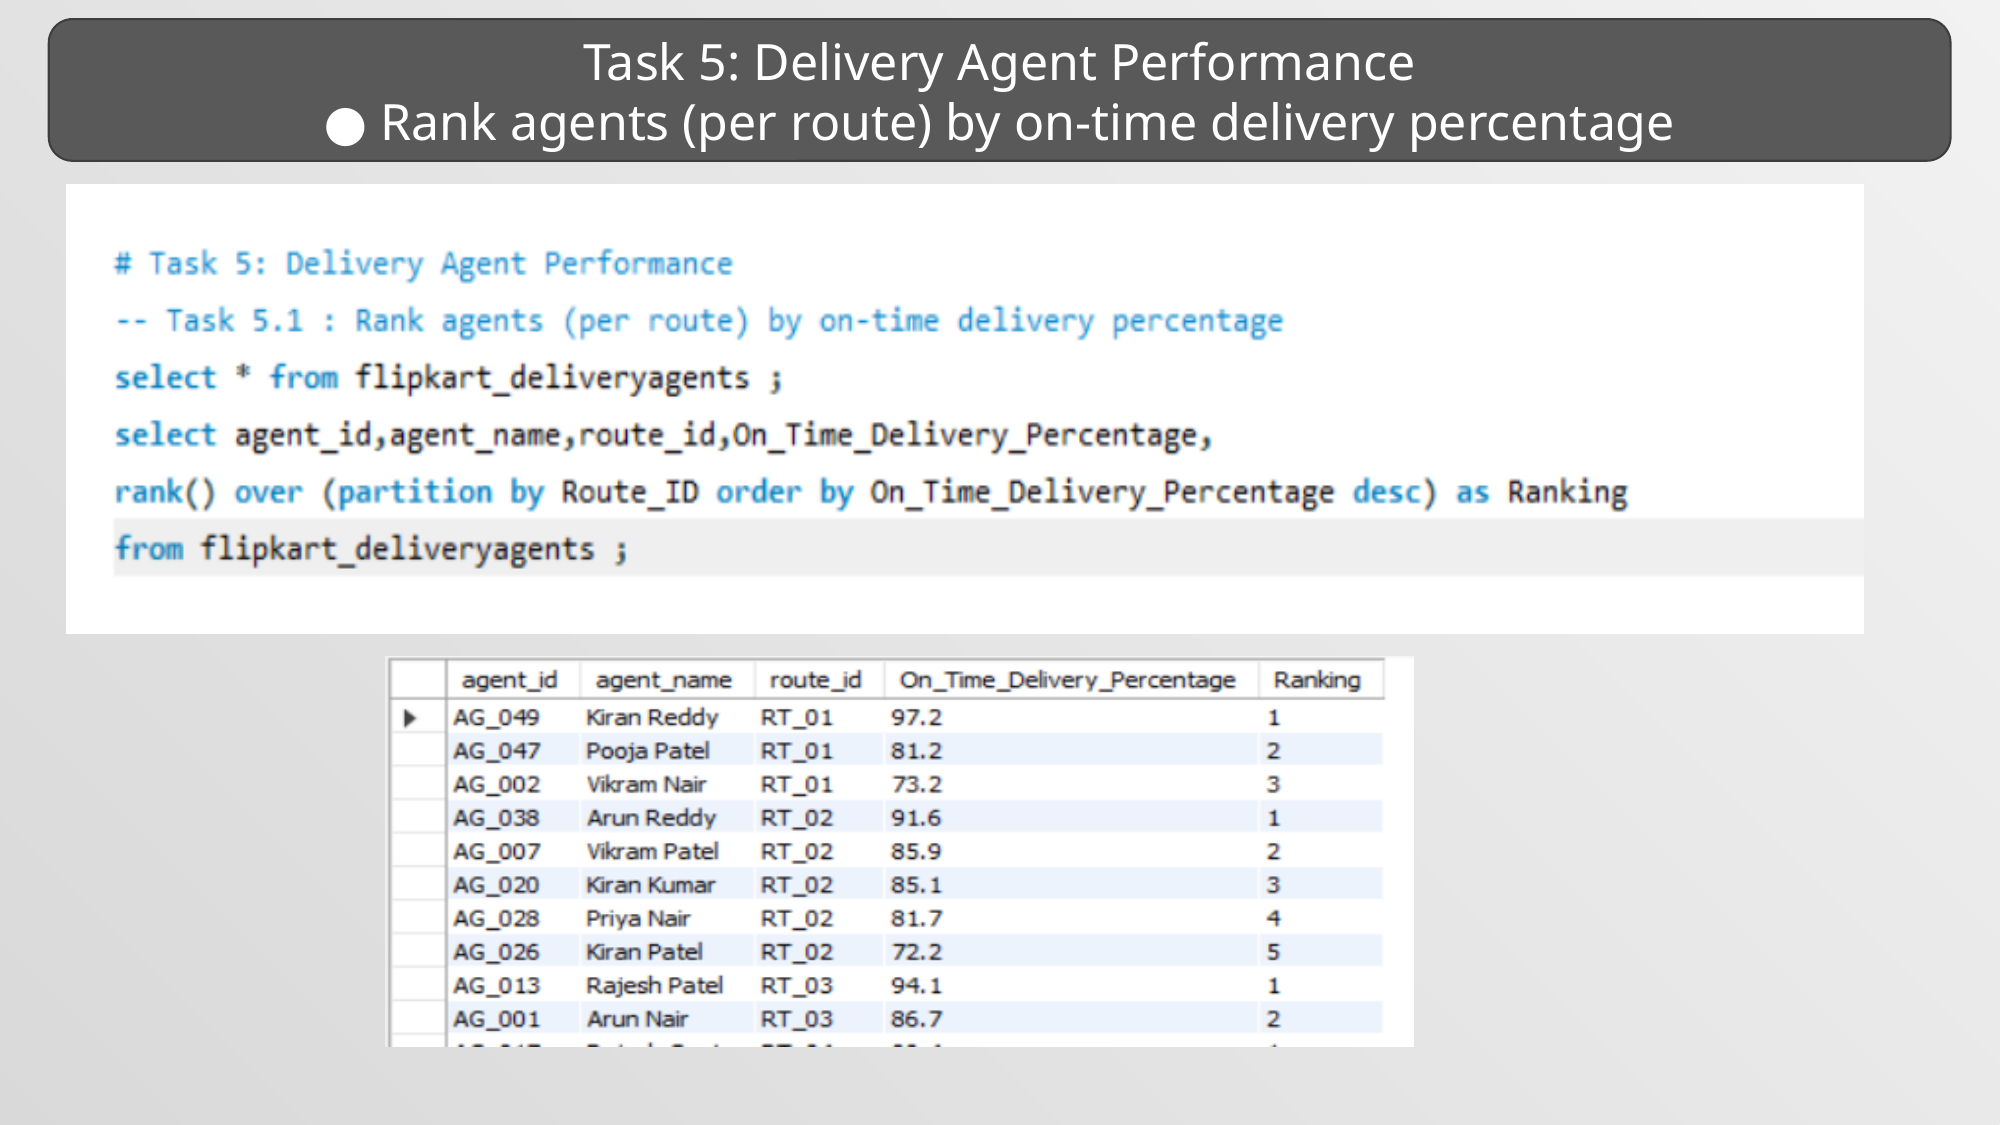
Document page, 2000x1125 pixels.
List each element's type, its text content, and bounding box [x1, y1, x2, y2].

picture [66, 184, 1864, 634]
picture [385, 656, 1414, 1047]
text_box Task 5: Delivery Agent Performance ● Rank agents (per route) by on-time delivery percentage [47, 18, 1952, 162]
